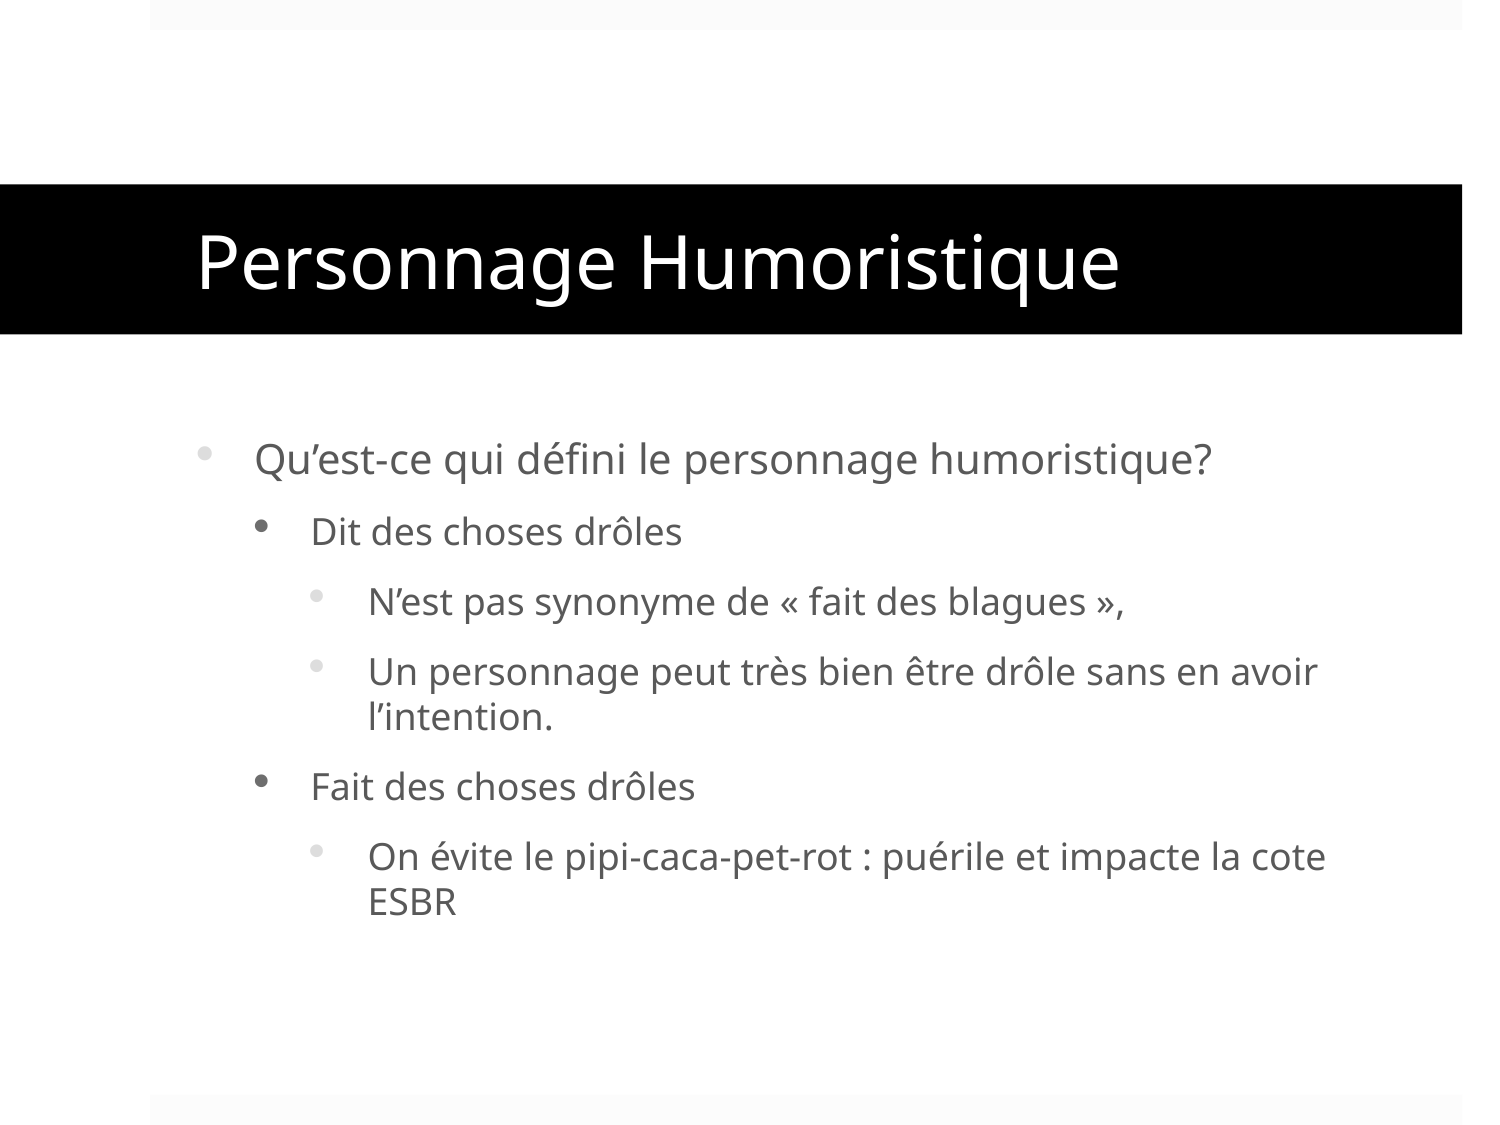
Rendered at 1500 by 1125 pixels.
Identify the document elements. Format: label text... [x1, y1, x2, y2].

title Personnage Humoristique [0, 184, 1463, 335]
list Qu’est-ce qui défini le personnage humoristique? Dit des choses drôles N’est pas synonyme de « fait des blagues », Un personnage peut très bien être drôle sans en avoir l’intention. Fait des choses drôles On évite le pipi-caca-pet-rot : puérile et impacte la cote ESBR [182, 425, 1432, 1028]
